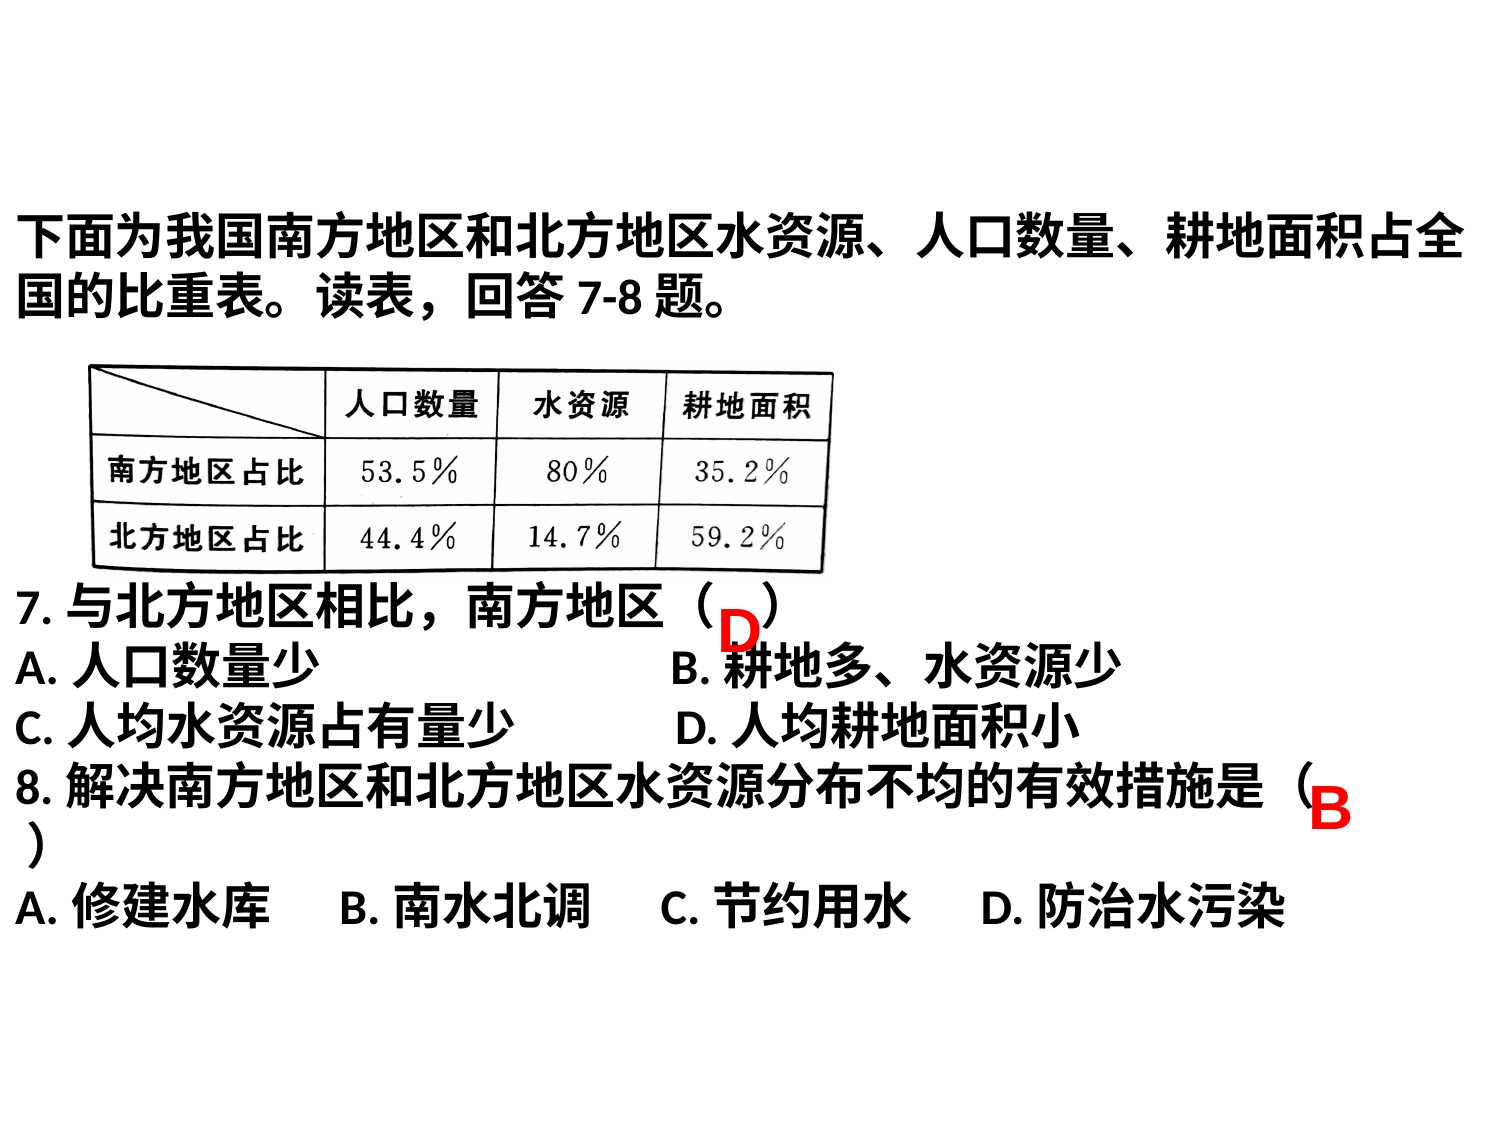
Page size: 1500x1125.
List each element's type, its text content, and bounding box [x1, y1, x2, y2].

text_box 7.与北方地区相比，南方地区（ ） A.人口数量少 B.耕地多、水资源少 C.人均水资源占有量少 D.人均耕地面积小 8.解决南方地区和北方地区水资源分布不均的有效措施是（ ） A.修建水库 B.南水北调 C.节约用水 D.防治水污染 [0, 87, 1388, 943]
text_box B [1293, 759, 1369, 850]
picture [88, 358, 834, 583]
text_box 下面为我国南方地区和北方地区水资源、人口数量、耕地面积占全国的比重表。读表，回答7-8题。 [1388, 197, 1500, 393]
text_box D [703, 591, 778, 673]
